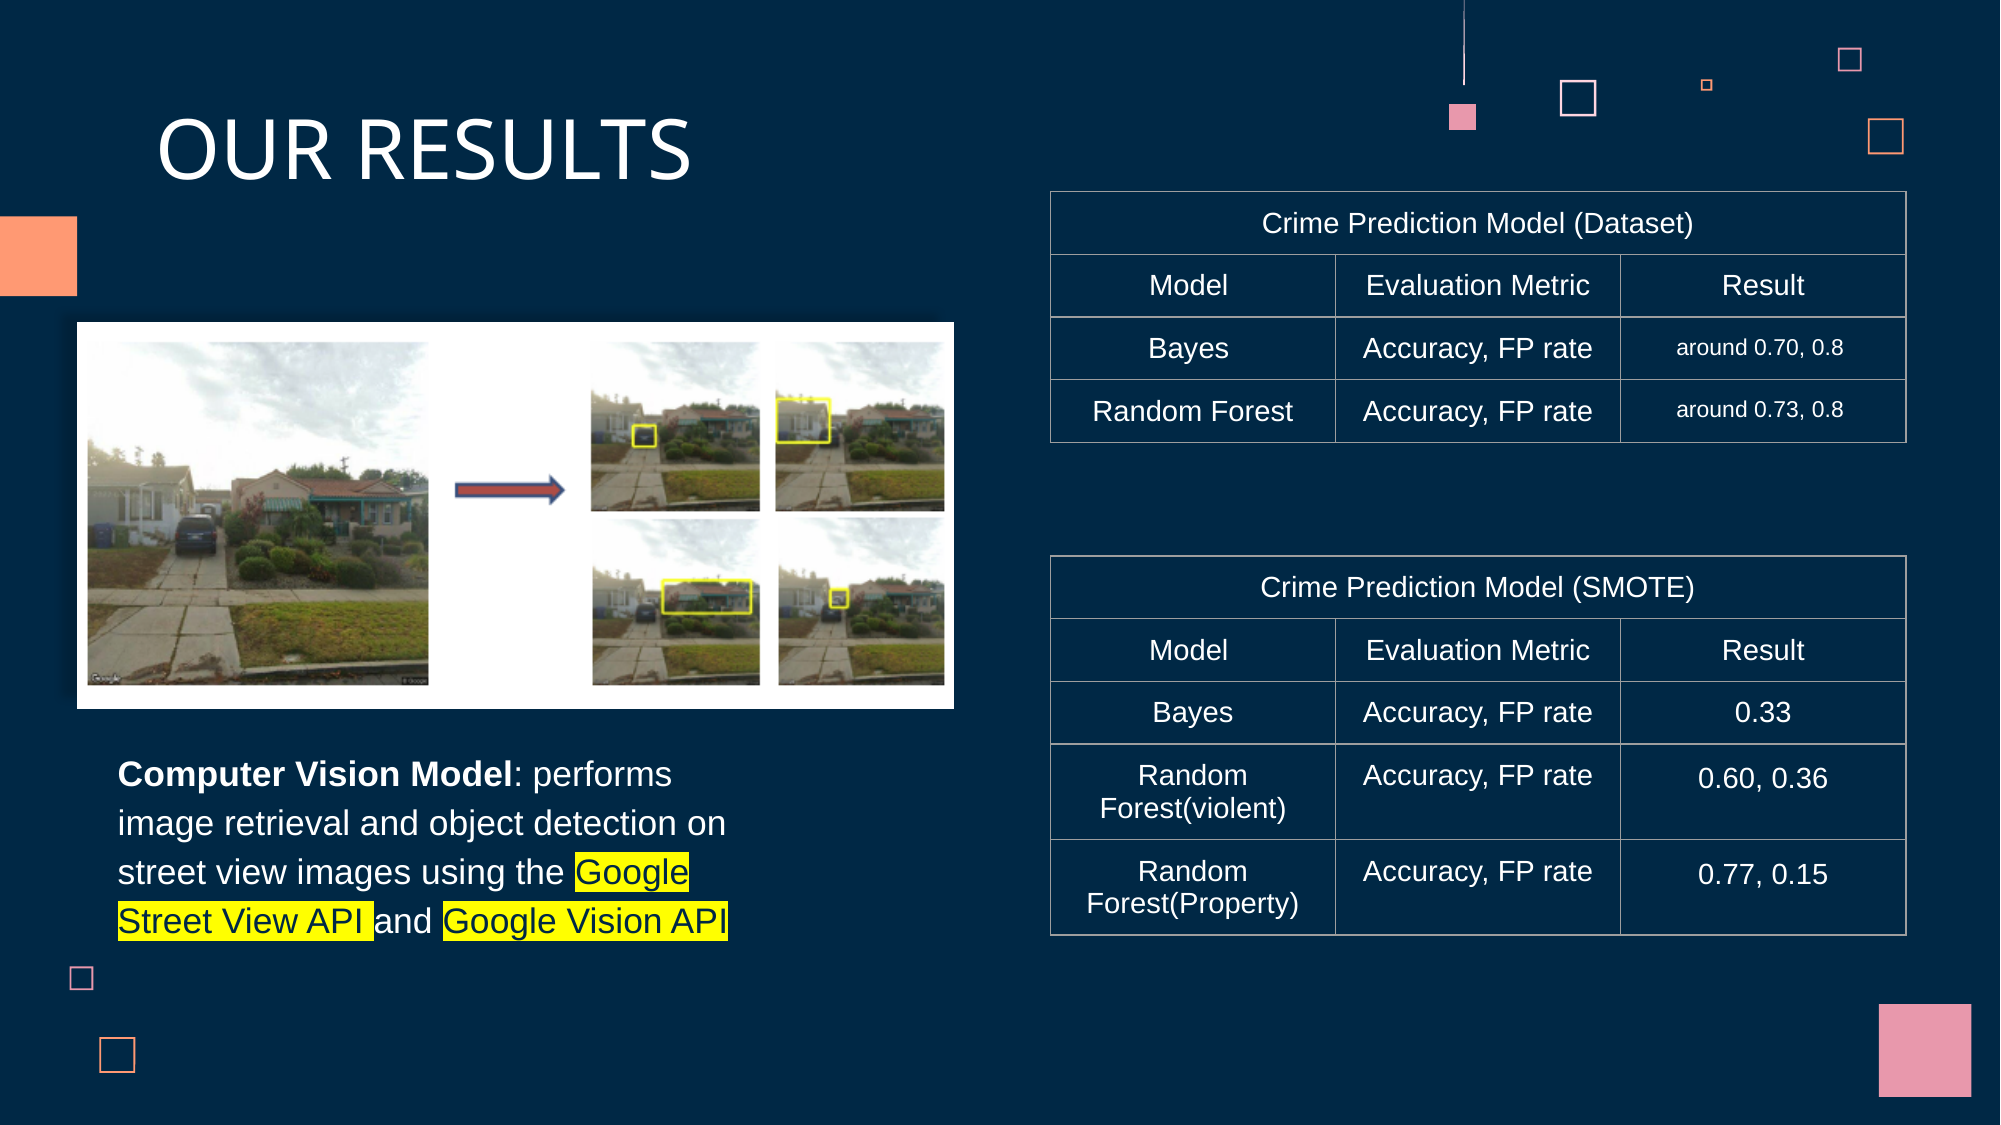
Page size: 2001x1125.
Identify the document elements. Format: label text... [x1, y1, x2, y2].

table_cell Result [1621, 255, 1905, 316]
picture [76, 322, 954, 710]
table_cell Evaluation Metric [1336, 255, 1620, 316]
table_cell around 0.70, 0.8 [1621, 318, 1905, 379]
table_cell 0.77, 0.15 [1621, 840, 1905, 934]
table_cell 0.60, 0.36 [1621, 745, 1905, 839]
table_cell Accuracy, FP rate [1336, 380, 1620, 442]
table_cell Model [1051, 255, 1335, 316]
table_cell Random Forest(Property) [1051, 840, 1335, 934]
text_box Computer Vision Model: performs image retrieval and object detection on street view images using the Google Street View API and Google Vision API [102, 729, 759, 956]
table_cell Result [1621, 619, 1905, 681]
table_cell Accuracy, FP rate [1336, 840, 1620, 934]
table_cell Evaluation Metric [1336, 619, 1620, 681]
table_cell Random Forest(violent) [1051, 745, 1335, 839]
title OUR RESULTS [135, 90, 1170, 217]
table_cell Accuracy, FP rate [1336, 682, 1620, 743]
table_cell Accuracy, FP rate [1336, 745, 1620, 839]
table_header Crime Prediction Model (SMOTE) [1051, 557, 1905, 618]
table_cell Accuracy, FP rate [1336, 318, 1620, 379]
table_cell around 0.73, 0.8 [1621, 380, 1905, 442]
table_cell 0.33 [1621, 682, 1905, 743]
table_cell Bayes [1051, 318, 1335, 379]
table_cell Model [1051, 619, 1335, 681]
text_box [0, 216, 78, 297]
table_cell Bayes [1051, 682, 1335, 743]
text_box [1878, 1004, 1972, 1097]
table_header Crime Prediction Model (Dataset) [1051, 192, 1905, 254]
table_cell Random Forest [1051, 380, 1335, 442]
